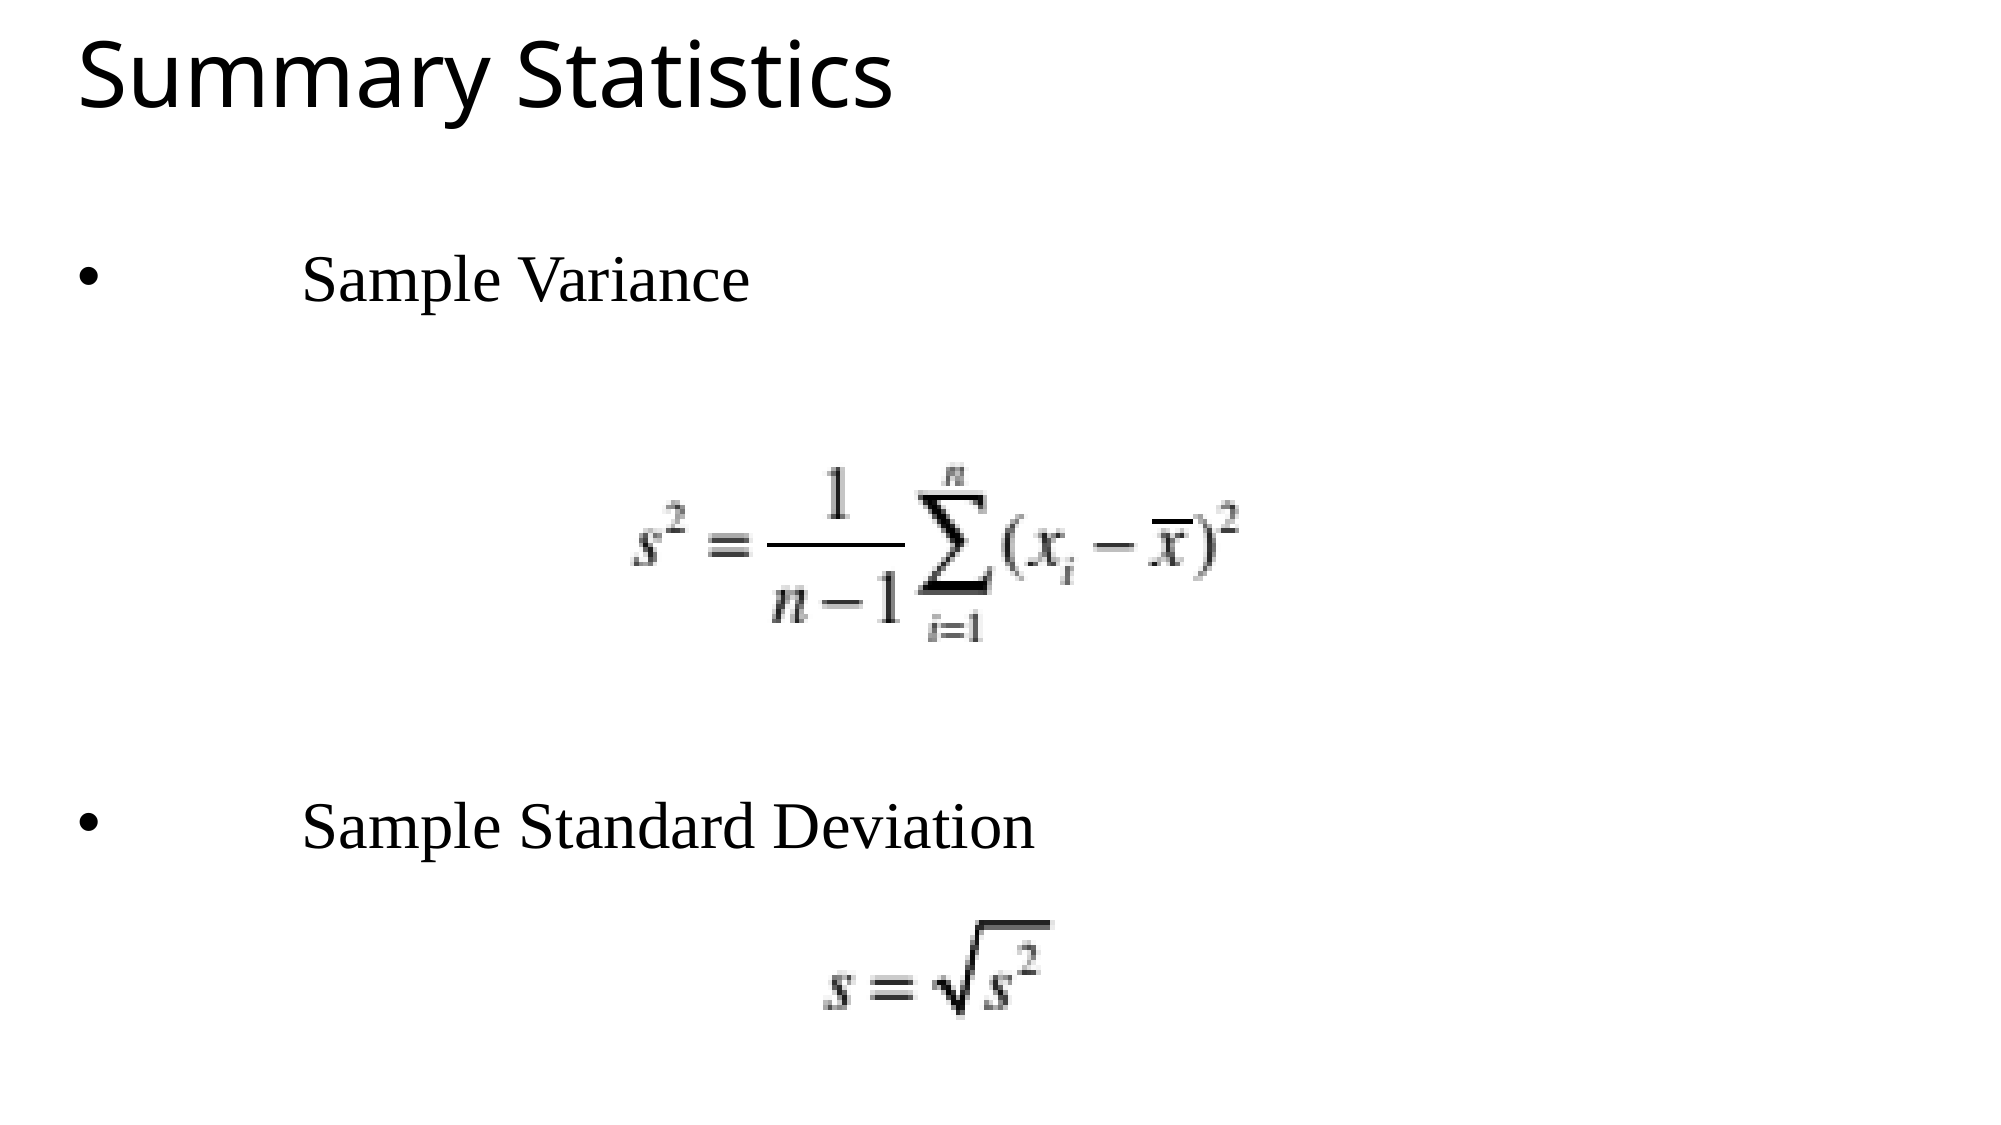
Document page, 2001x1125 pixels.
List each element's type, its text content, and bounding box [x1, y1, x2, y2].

title Summary Statistics [62, 29, 1953, 205]
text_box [621, 434, 1249, 648]
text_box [813, 905, 1056, 1022]
list Sample Variance Sample Standard Deviation [62, 227, 1953, 1096]
